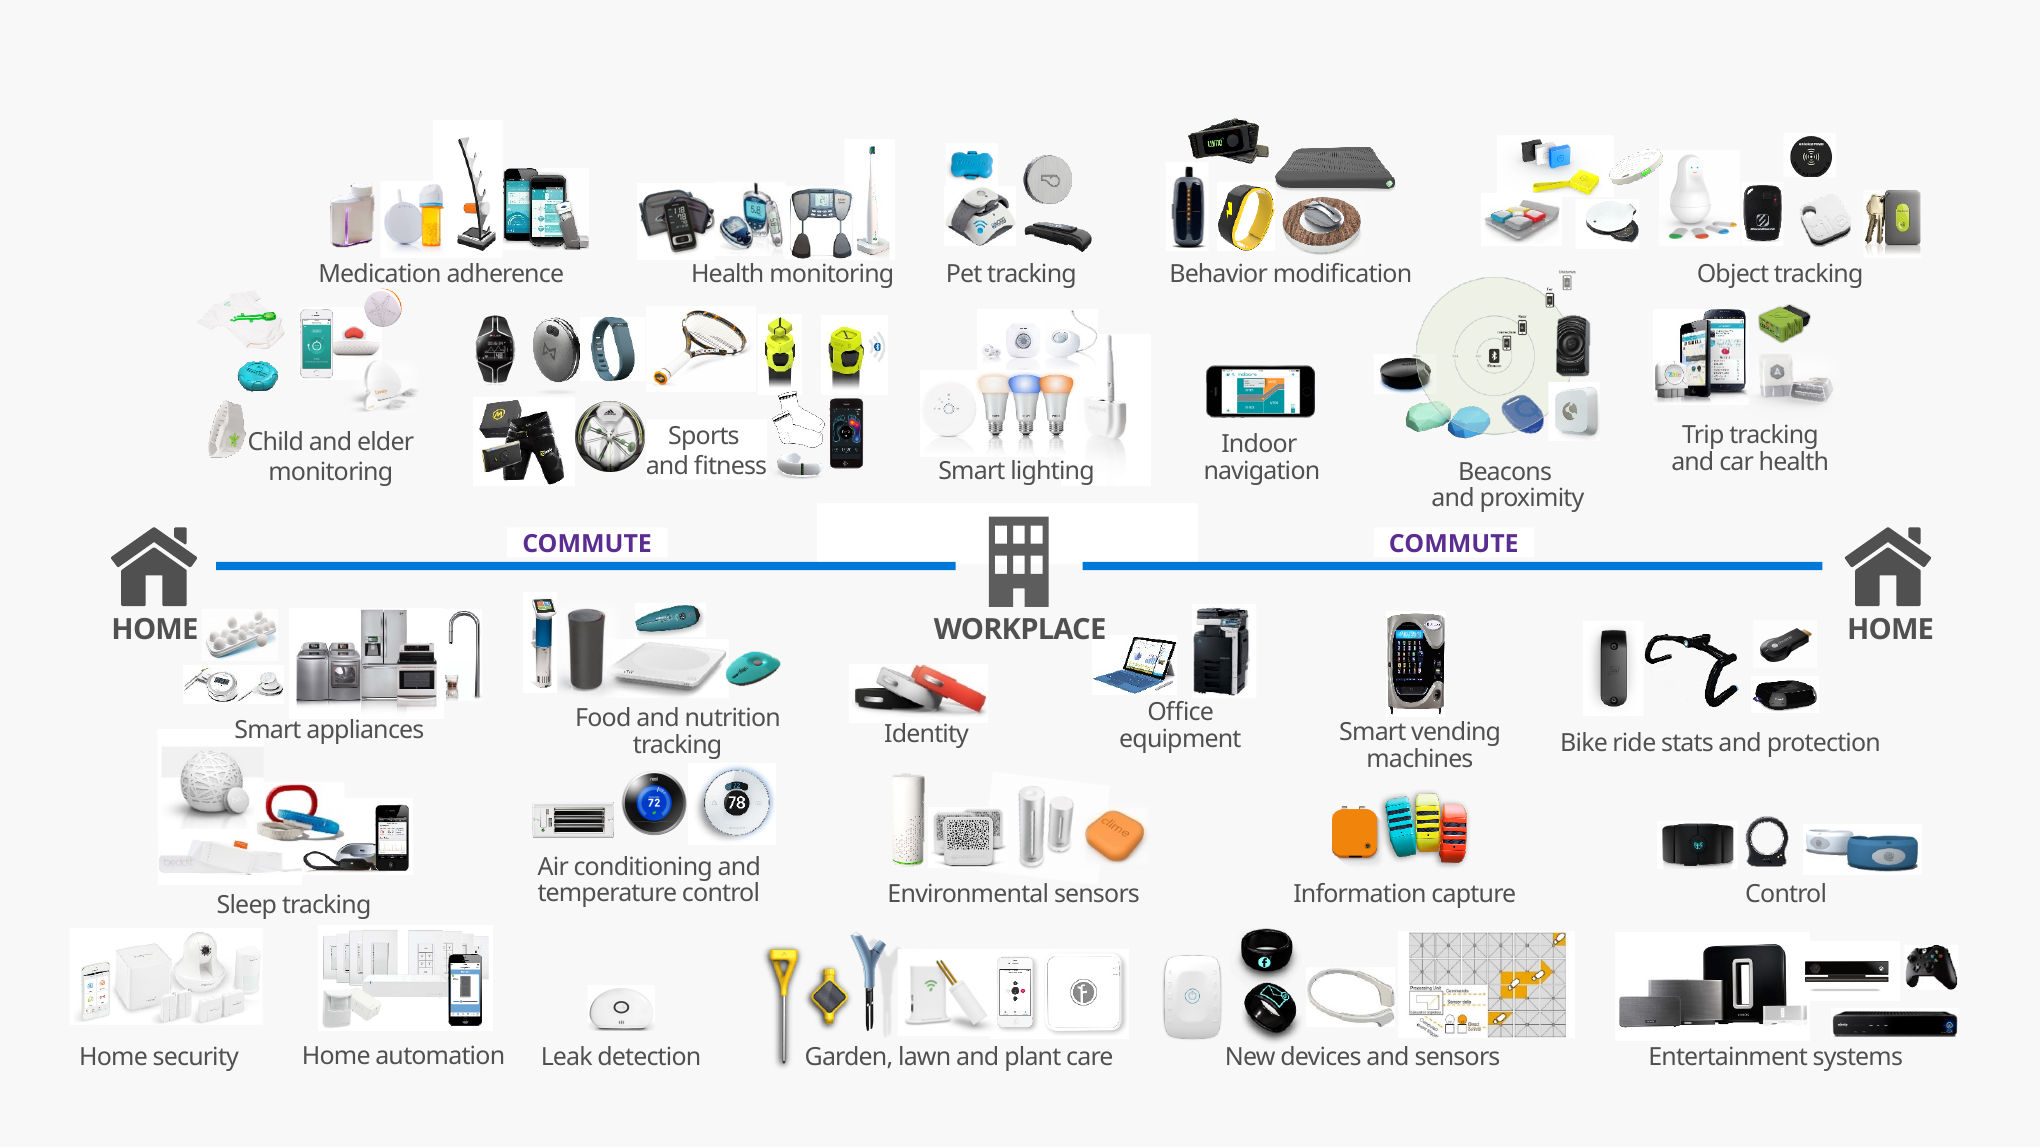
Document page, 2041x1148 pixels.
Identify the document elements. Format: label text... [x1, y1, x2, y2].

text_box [317, 120, 589, 289]
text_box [182, 608, 483, 745]
text_box COMMUTE [506, 527, 668, 558]
text_box [988, 516, 1049, 607]
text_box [1844, 527, 1932, 607]
text_box HOME [111, 610, 182, 646]
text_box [1092, 604, 1257, 755]
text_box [1656, 800, 1922, 909]
text_box [1082, 561, 1823, 571]
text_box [1608, 931, 1959, 1072]
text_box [1149, 118, 1433, 289]
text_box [919, 309, 1151, 486]
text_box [880, 753, 1153, 909]
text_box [110, 527, 198, 607]
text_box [1653, 289, 1855, 478]
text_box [1182, 364, 1342, 487]
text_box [296, 925, 511, 1072]
text_box WORKPLACE [933, 610, 1092, 646]
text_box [524, 763, 777, 910]
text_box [456, 306, 889, 486]
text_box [157, 729, 414, 921]
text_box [543, 985, 699, 1072]
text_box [522, 591, 826, 733]
text_box [816, 502, 1199, 565]
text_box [637, 139, 896, 289]
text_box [1373, 263, 1623, 515]
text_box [69, 928, 263, 1072]
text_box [1526, 620, 1916, 759]
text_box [944, 143, 1101, 289]
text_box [848, 664, 990, 749]
text_box COMMUTE [1373, 527, 1535, 558]
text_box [731, 927, 1129, 1072]
text_box [216, 561, 956, 571]
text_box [185, 283, 426, 488]
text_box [1322, 611, 1518, 775]
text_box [1481, 133, 1922, 289]
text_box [1256, 789, 1553, 909]
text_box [1161, 928, 1575, 1072]
text_box HOME [1847, 610, 1935, 646]
